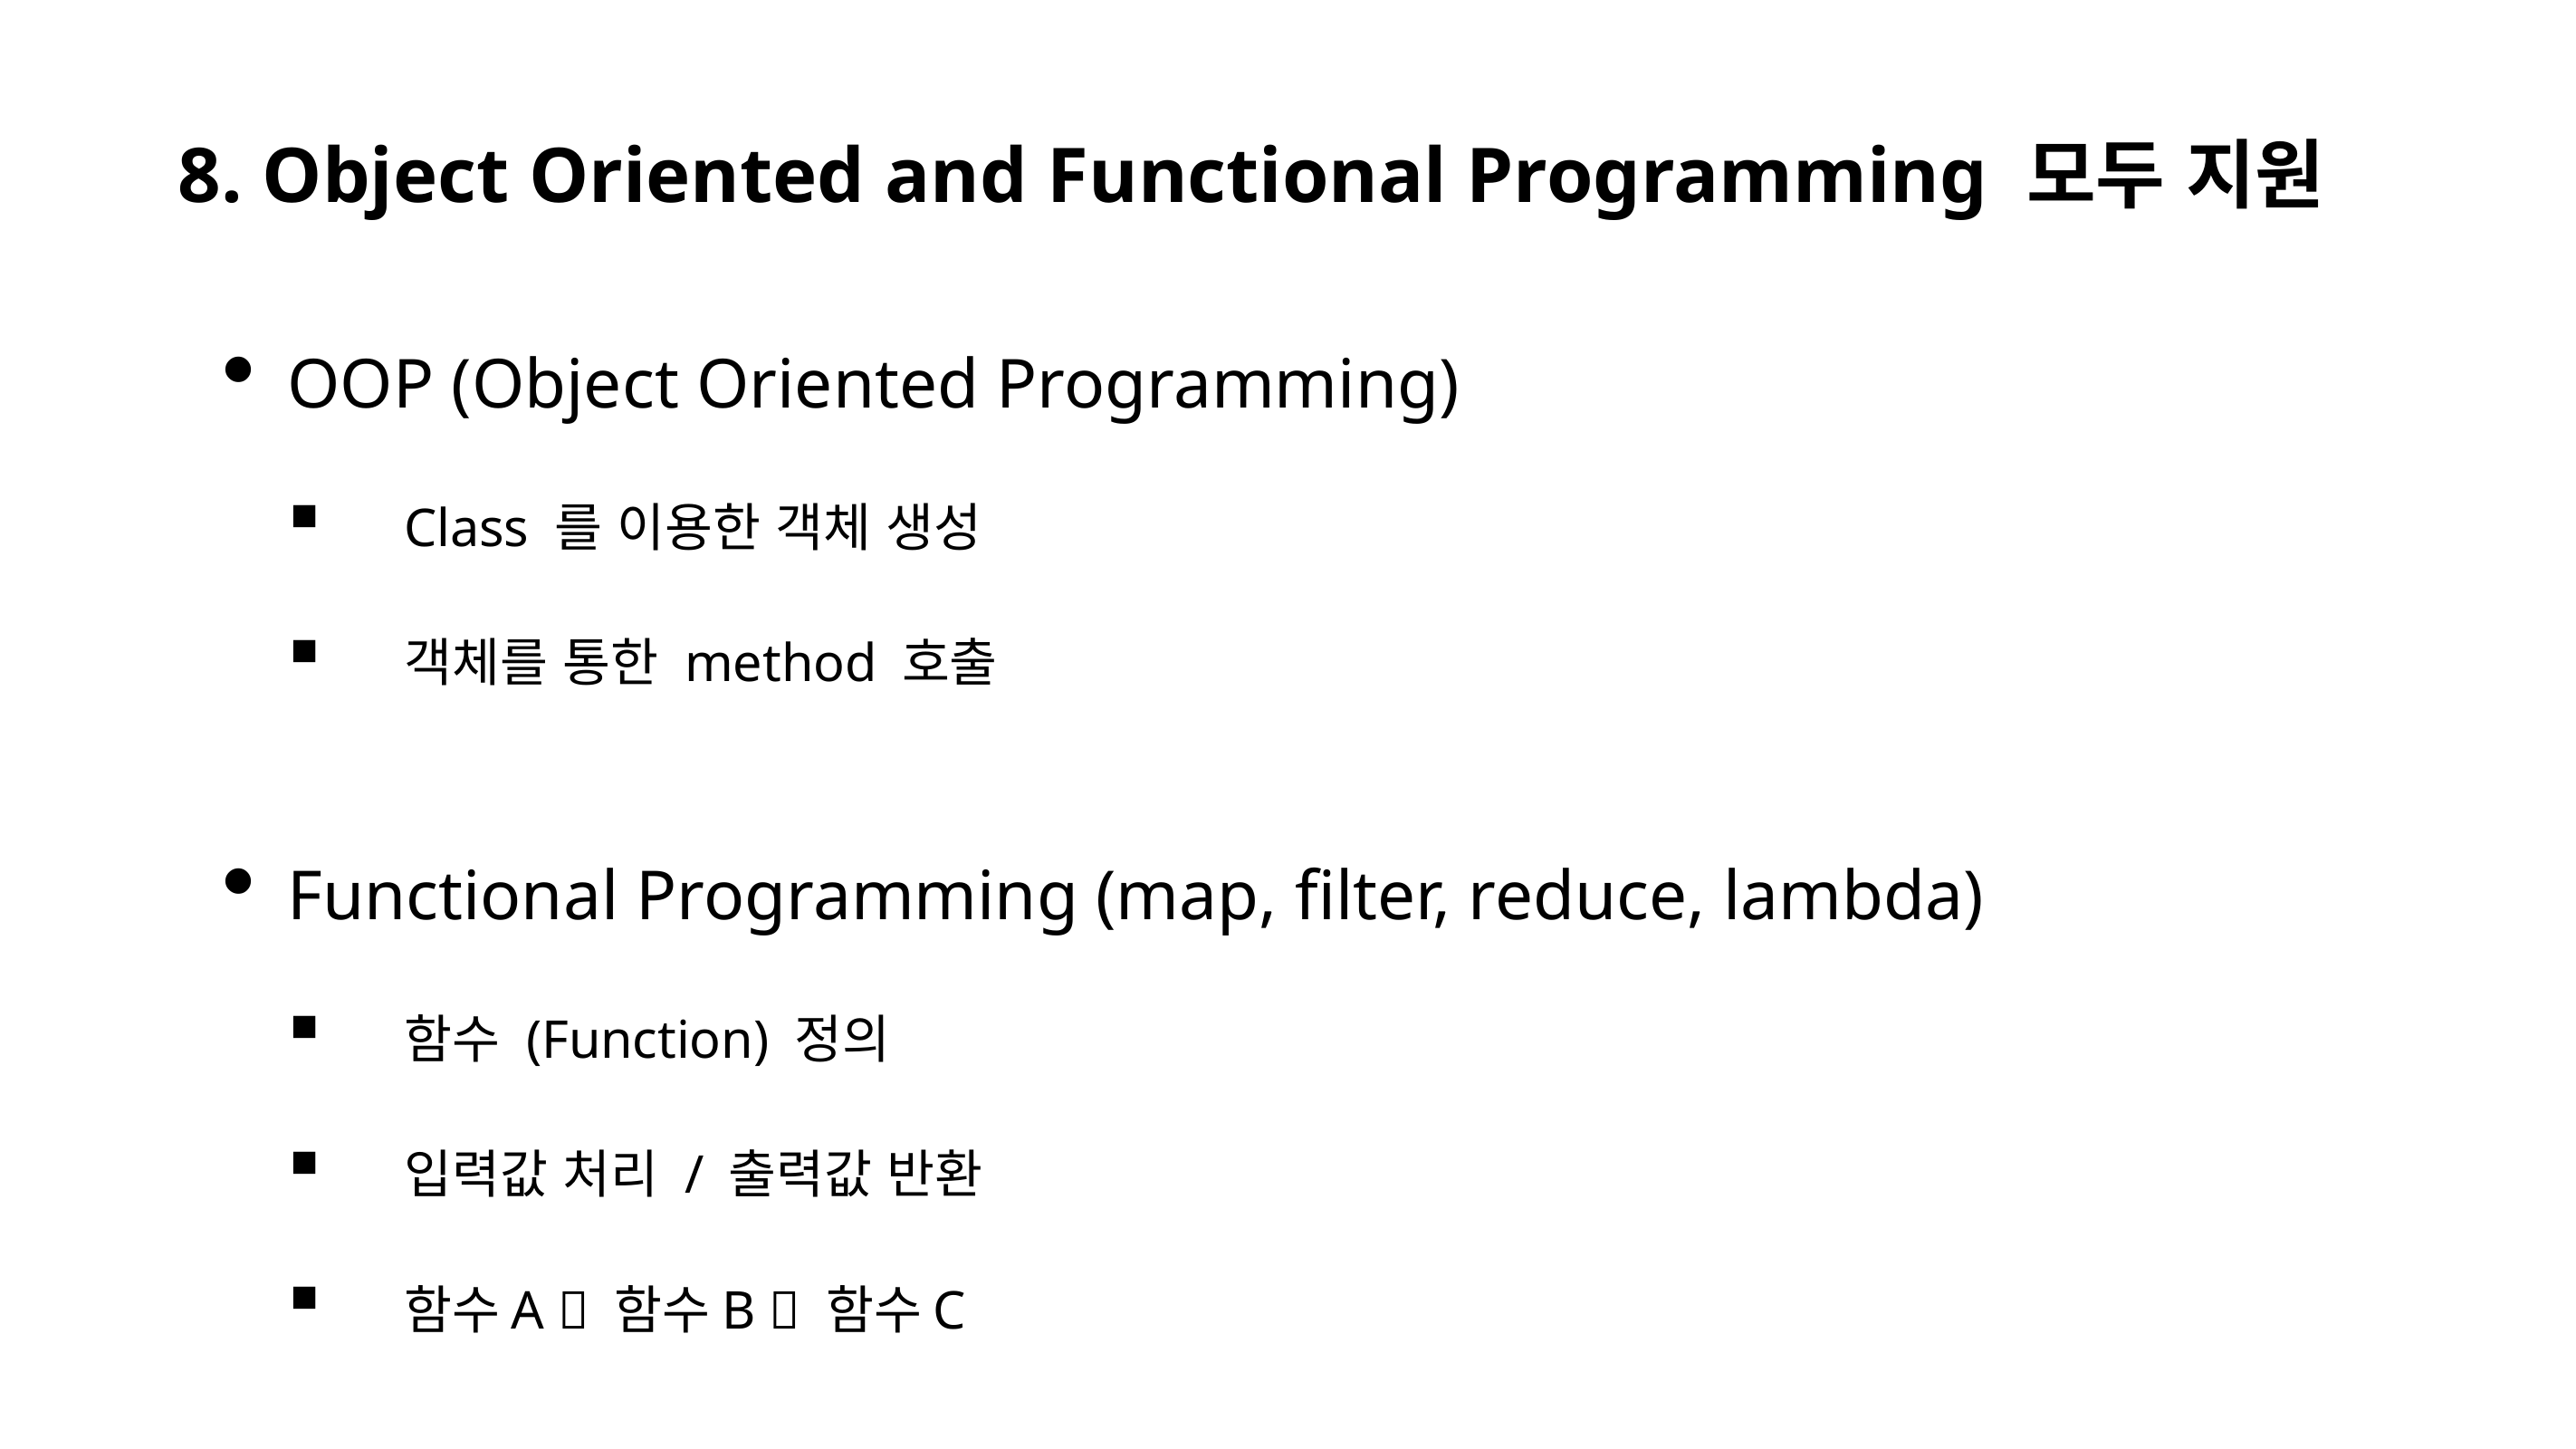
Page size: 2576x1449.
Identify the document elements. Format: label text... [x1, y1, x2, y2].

list OOP (Object Oriented Programming) Class 를 이용한 객체 생성 객체를 통한 method 호출 Functional Programming (map, filter, reduce, lambda) 함수 (Function) 정의 입력값 처리 / 출력값 반환 함수A  함수B  함수C [214, 331, 2413, 1358]
title 8. Object Oriented and Functional Programming 모두 지원 [115, 37, 2388, 308]
